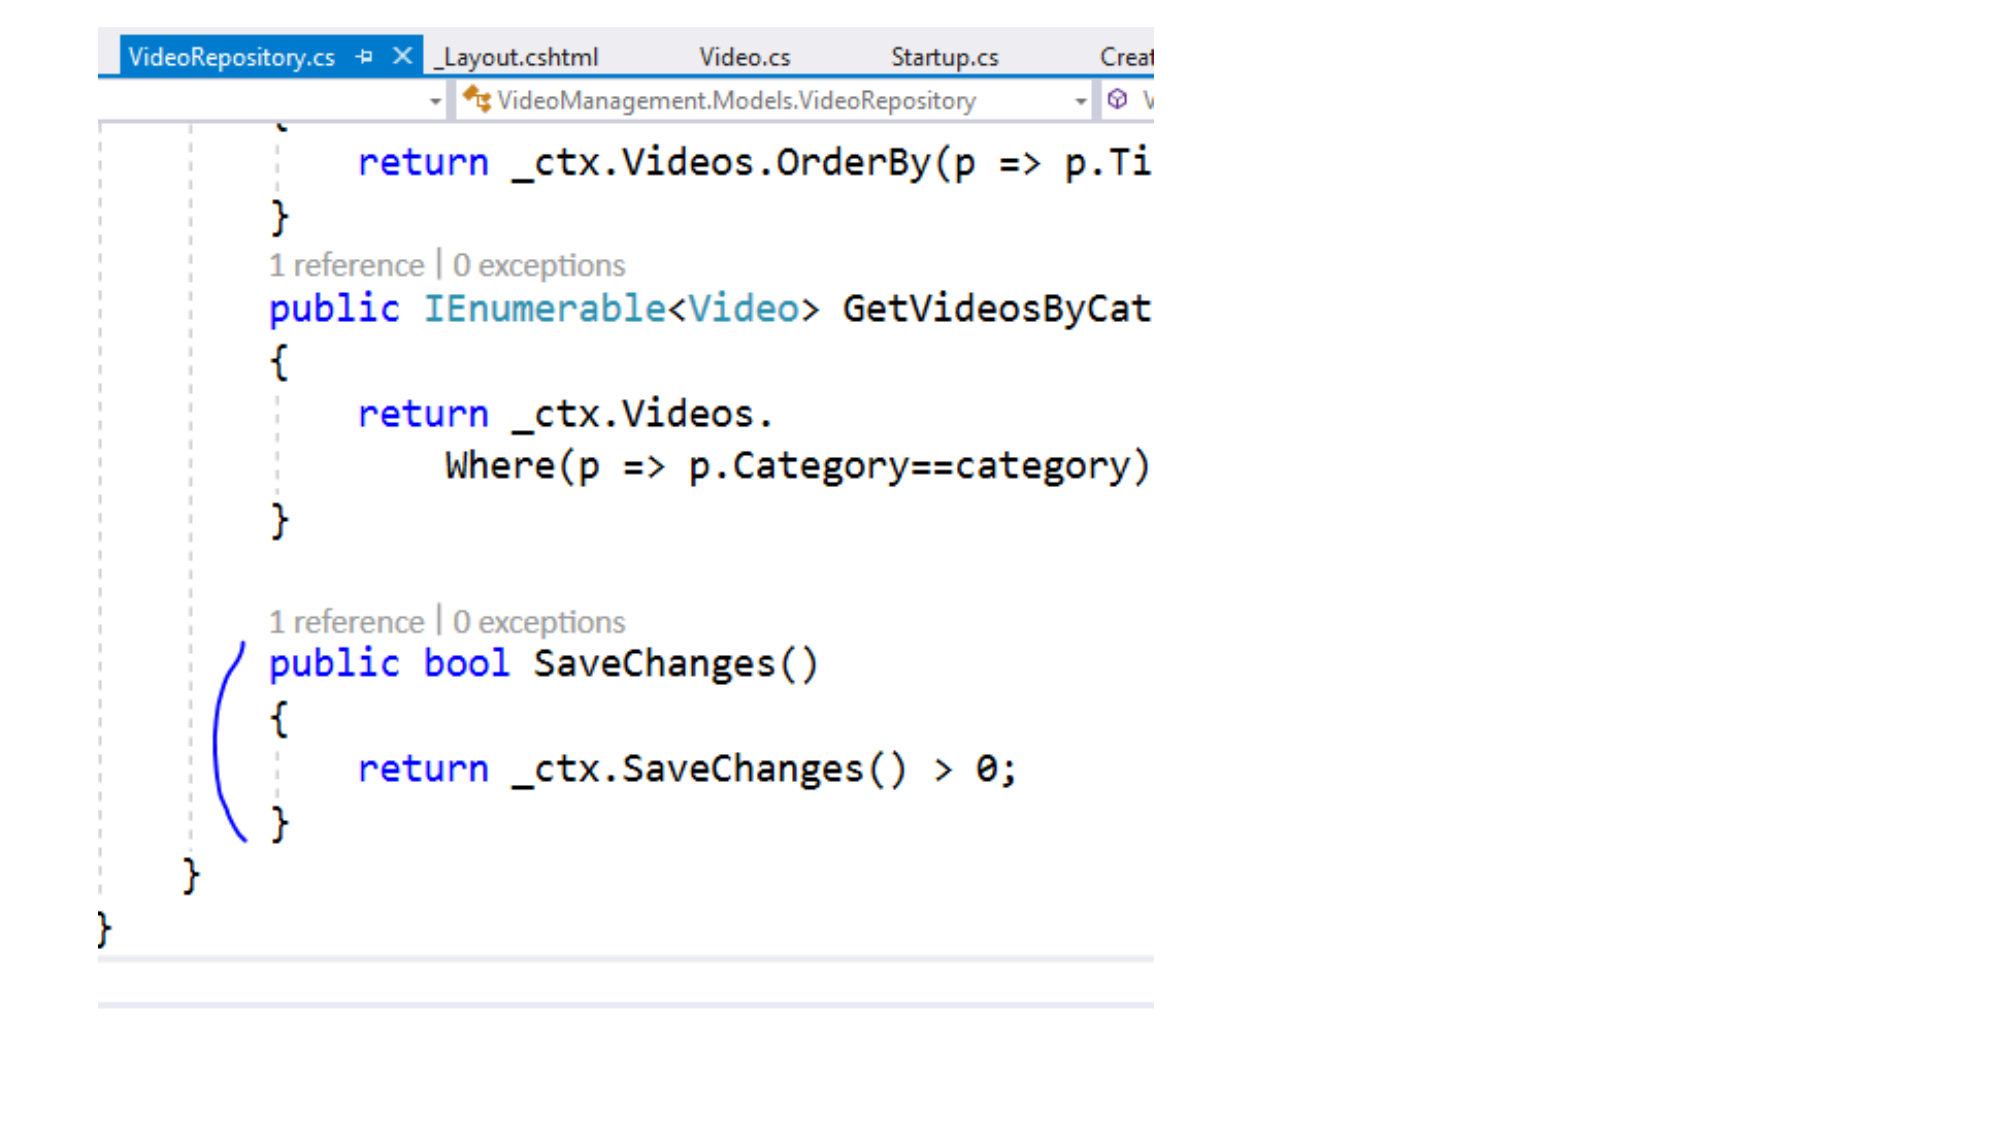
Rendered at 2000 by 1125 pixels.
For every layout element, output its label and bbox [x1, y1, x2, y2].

picture [98, 27, 1154, 1048]
